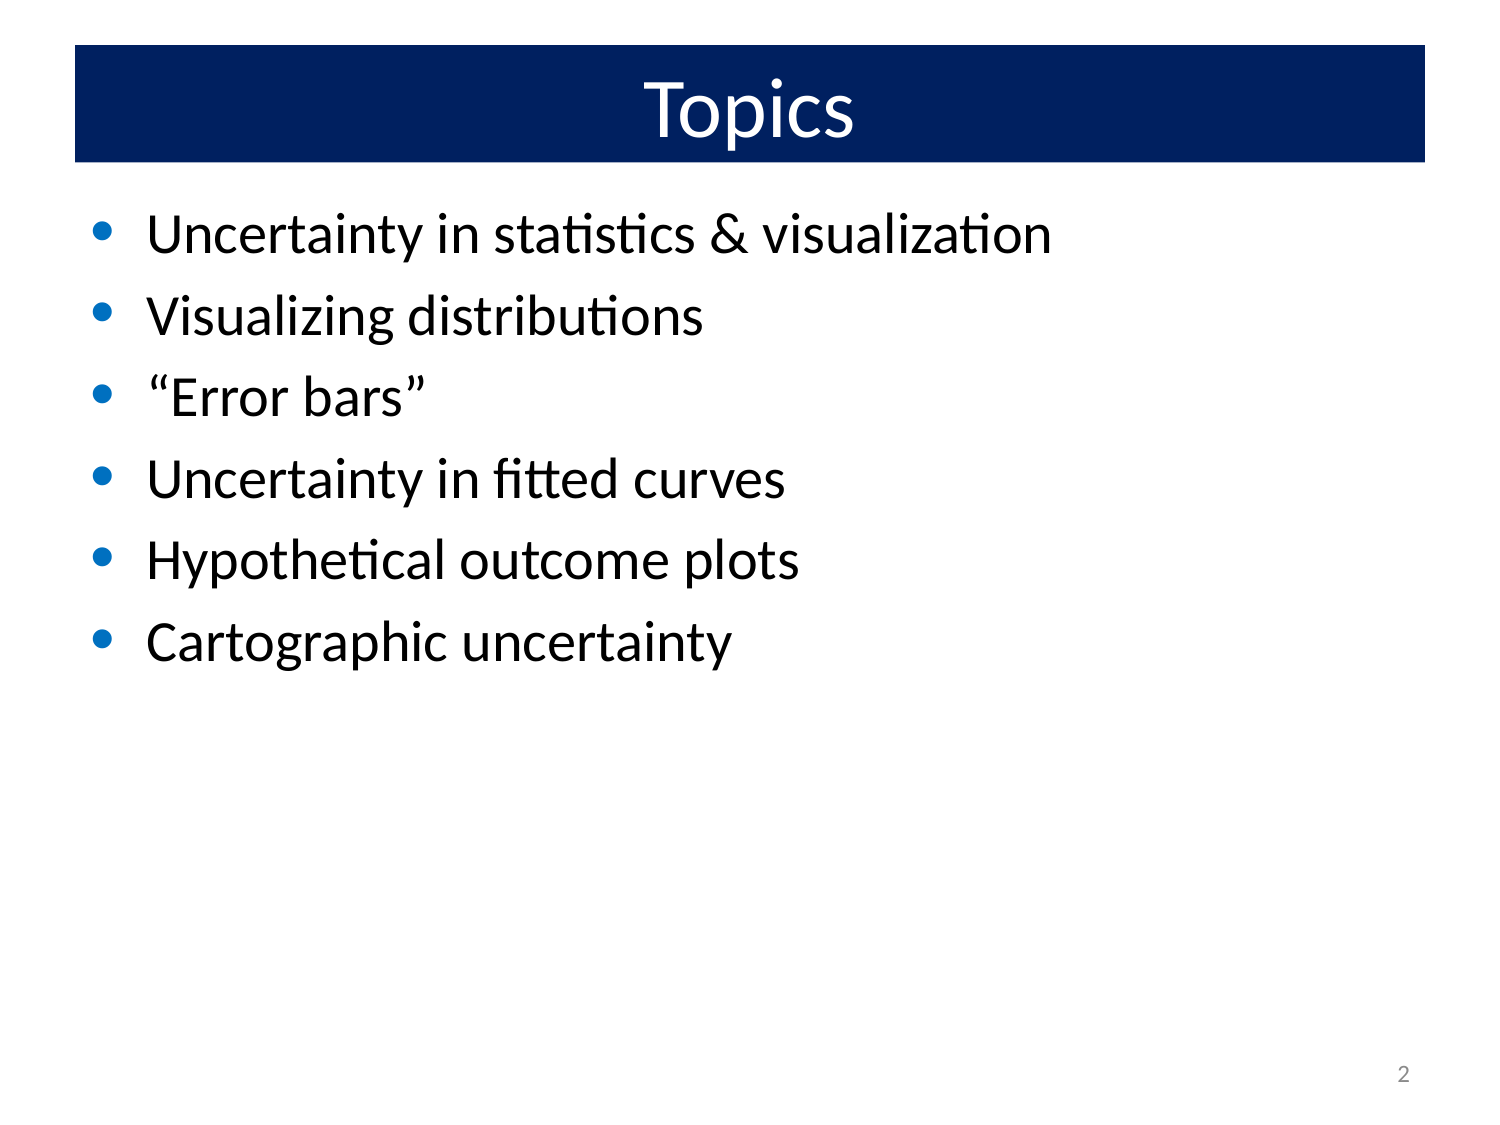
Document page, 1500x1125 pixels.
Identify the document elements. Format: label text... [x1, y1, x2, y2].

list Uncertainty in statistics & visualization Visualizing distributions “Error bars” Uncertainty in fitted curves Hypothetical outcome plots Cartographic uncertainty [75, 187, 1425, 1025]
slide_number 2 [1074, 1042, 1425, 1103]
title Topics [75, 45, 1425, 163]
